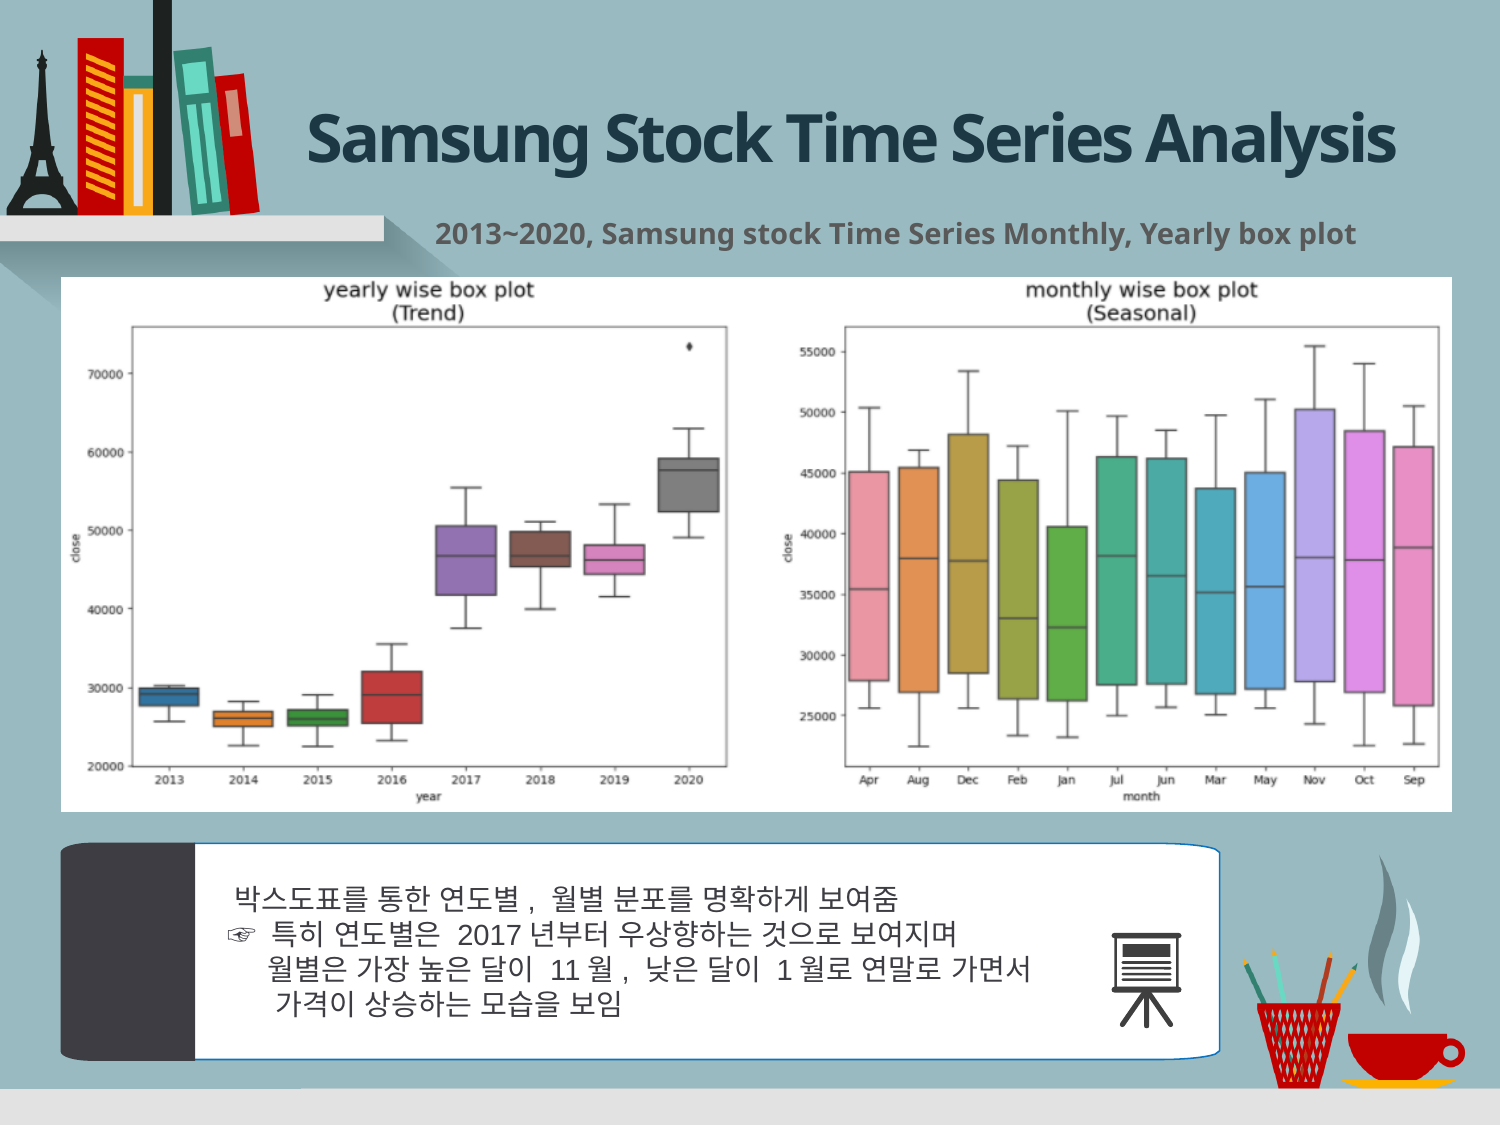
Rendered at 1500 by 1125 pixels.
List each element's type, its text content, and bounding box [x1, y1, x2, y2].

text_box Box Plot [60, 842, 196, 1061]
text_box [1111, 932, 1182, 1029]
text_box 2013~2020, Samsung stock Time Series Monthly, Yearly box plot [419, 200, 1479, 265]
picture [0, 0, 1500, 1125]
title Samsung Stock Time Series Analysis [291, 89, 1429, 194]
text_box 박스도표를 통한 연도별, 월별 분포를 명확하게 보여줌 ☞ 특히 연도별은 2017년부터 우상향하는 것으로 보여지며 월별은 가장 높은 달이 11월, 낮은 달이 1월로 연말로 가면서 가격이 상승하는 모습을 보임 [196, 843, 1220, 1060]
